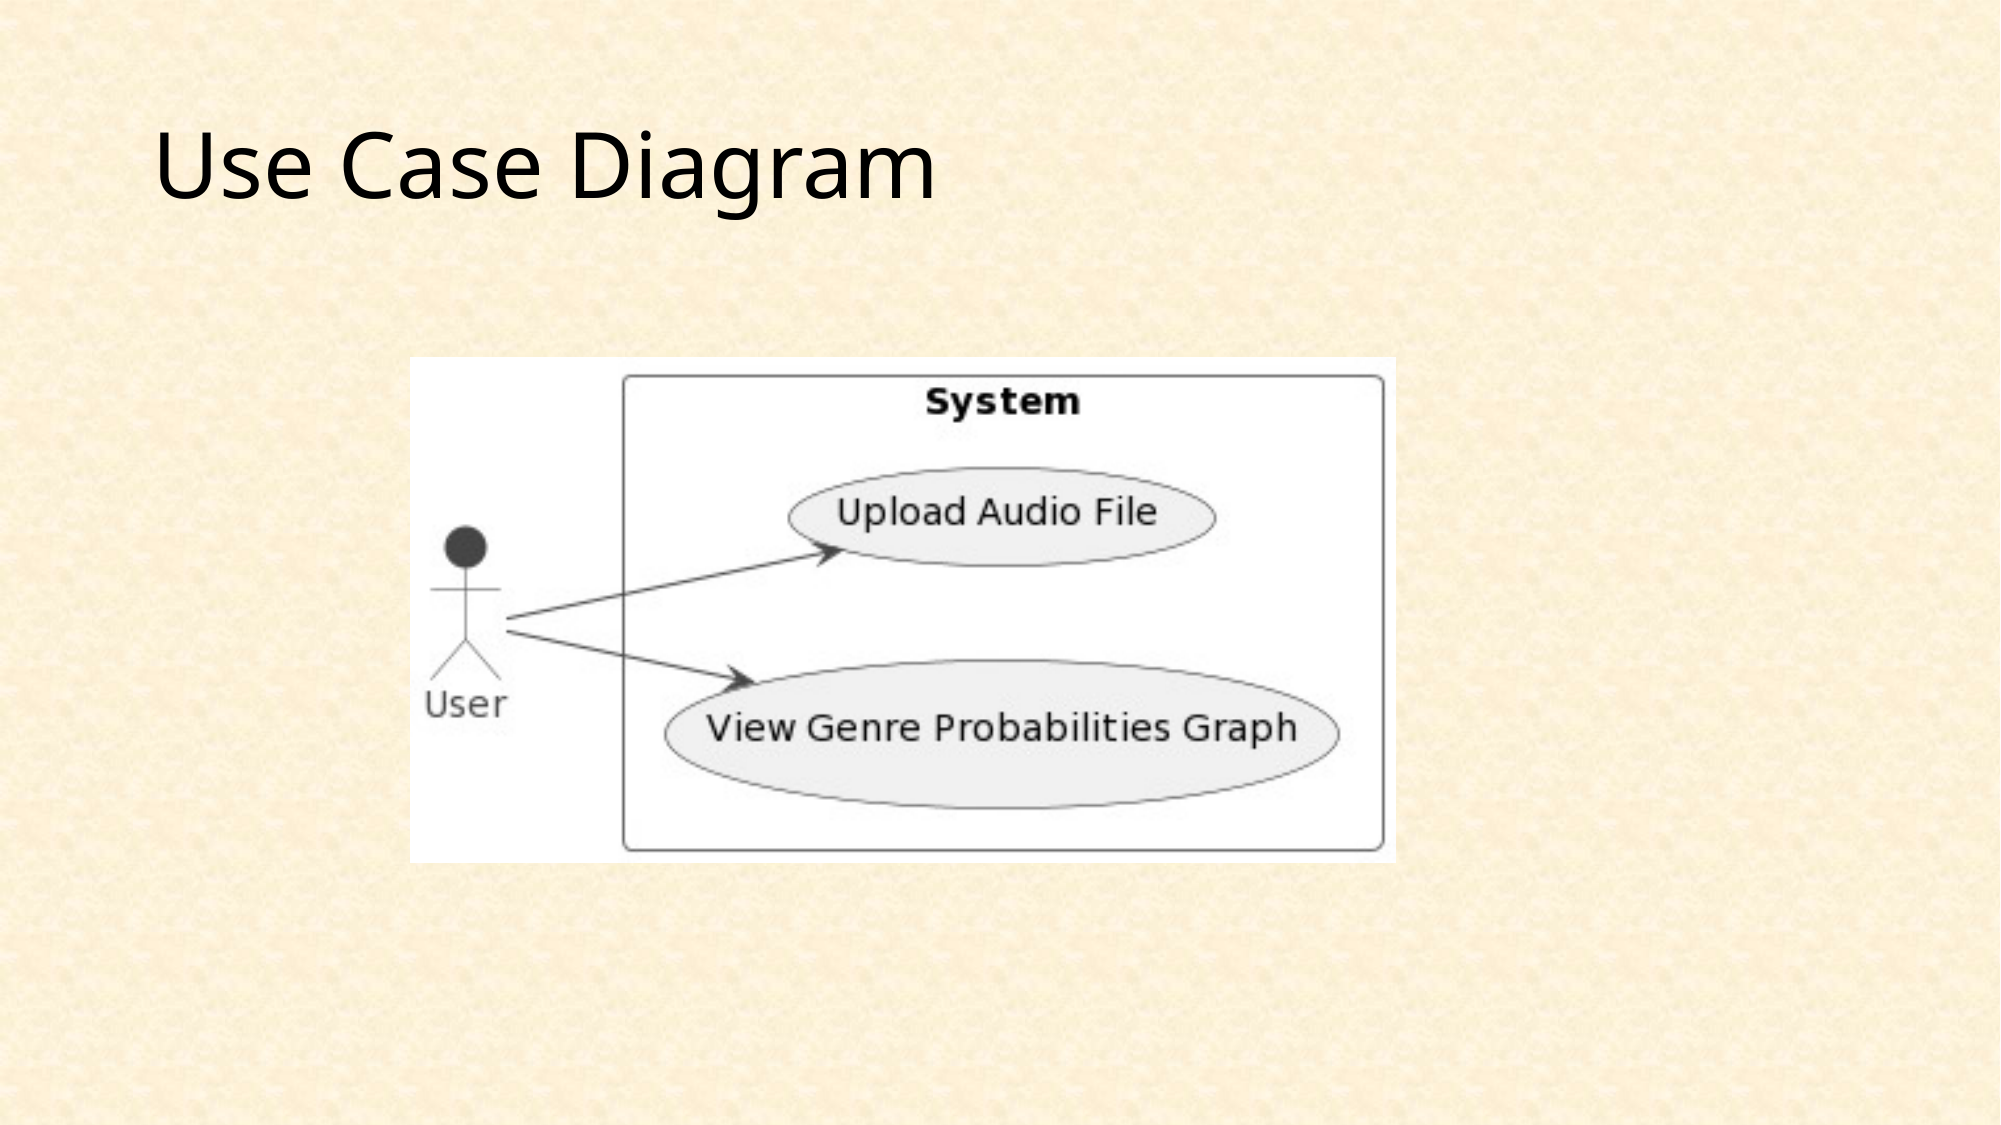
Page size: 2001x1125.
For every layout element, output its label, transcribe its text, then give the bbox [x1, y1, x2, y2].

picture [0, 0, 2001, 1125]
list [410, 357, 1396, 863]
title Use Case Diagram [137, 59, 1863, 278]
